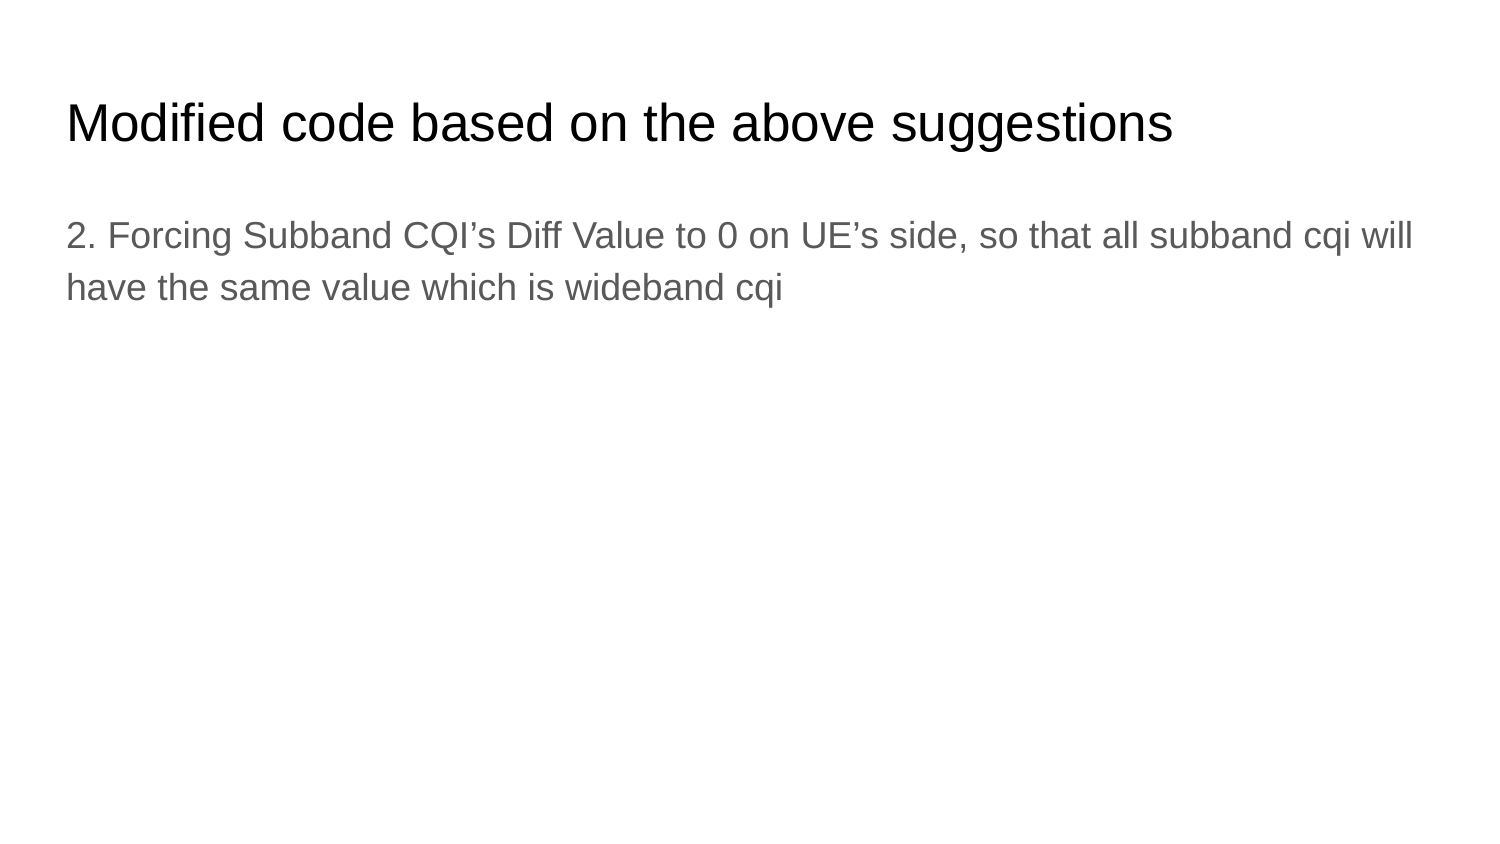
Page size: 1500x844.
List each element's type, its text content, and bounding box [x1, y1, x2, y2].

title Modified code based on the above suggestions [51, 72, 1449, 167]
list 2. Forcing Subband CQI’s Diff Value to 0 on UE’s side, so that all subband cqi will have the same value which is wideband cqi [51, 189, 1449, 750]
